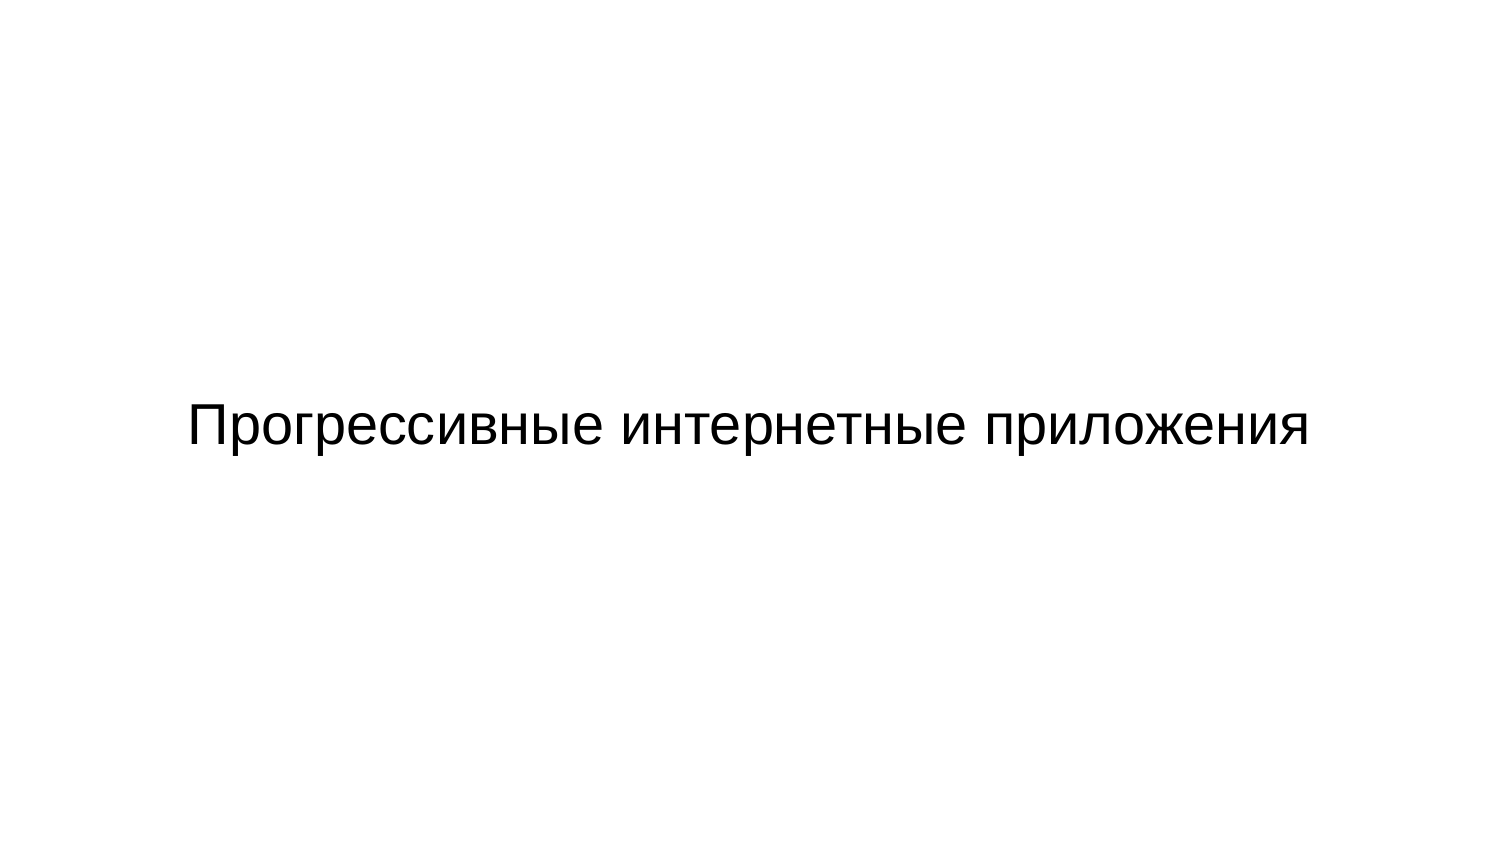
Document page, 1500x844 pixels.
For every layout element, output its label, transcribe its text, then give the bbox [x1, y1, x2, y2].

title Прогрессивные интернетные приложения [51, 352, 1449, 491]
